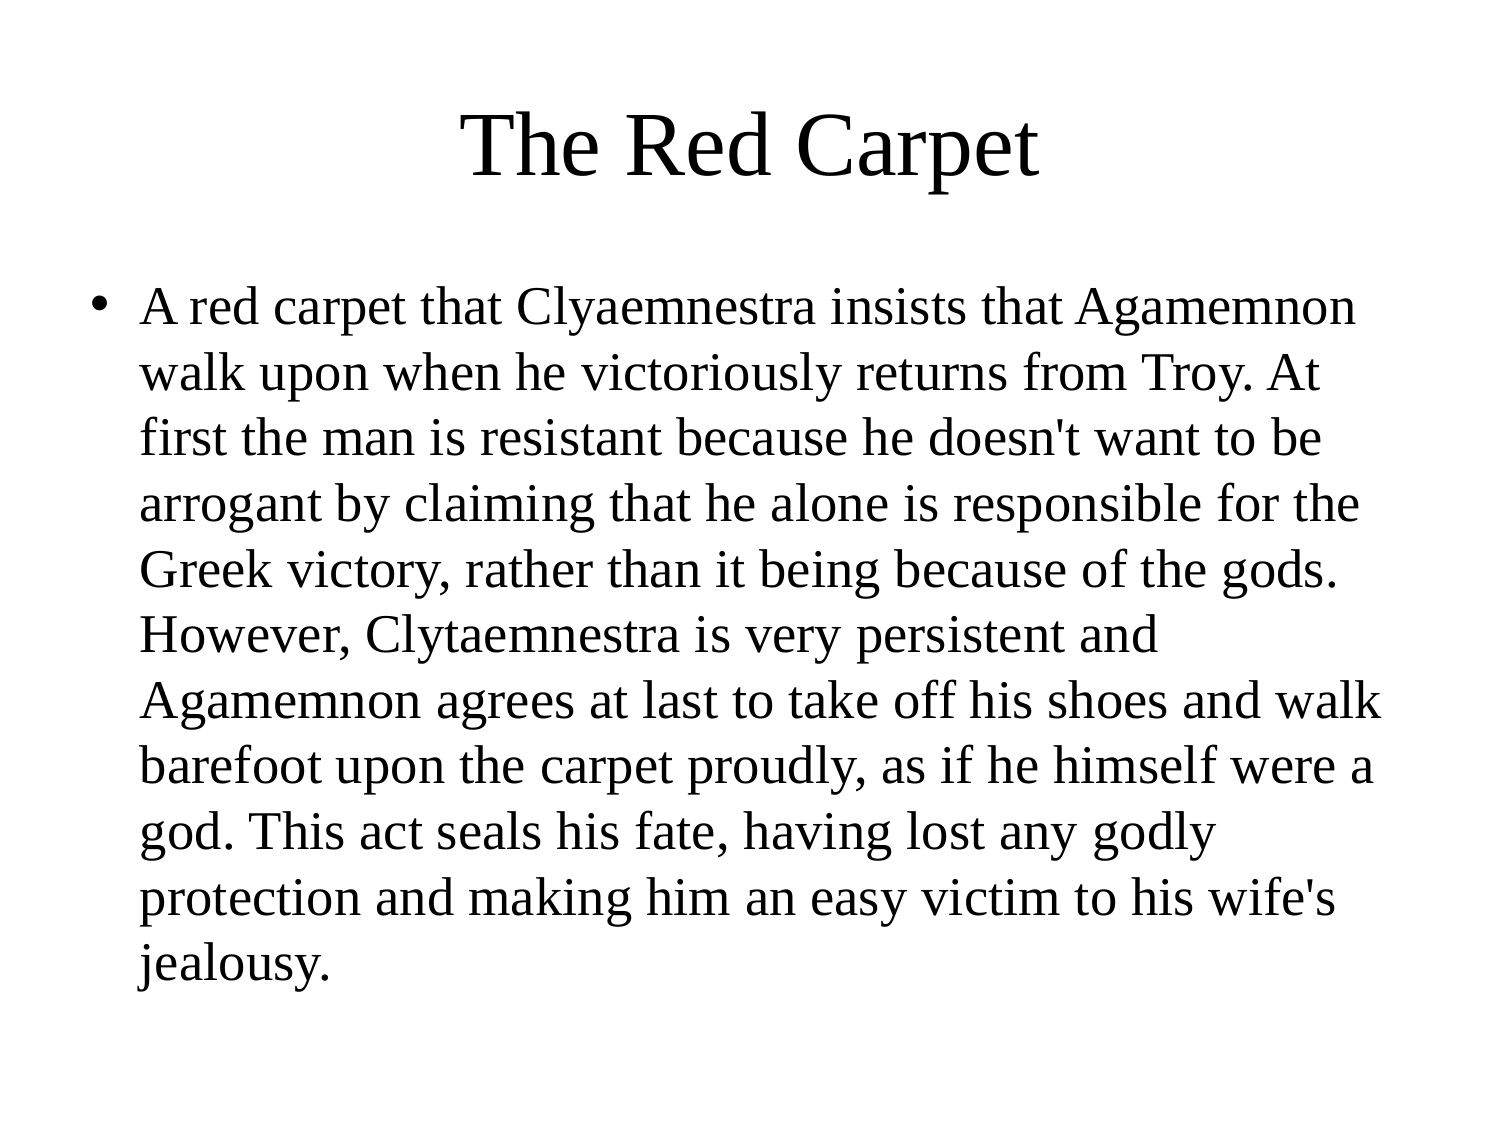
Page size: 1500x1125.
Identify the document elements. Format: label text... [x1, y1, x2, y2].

list A red carpet that Clyaemnestra insists that Agamemnon walk upon when he victoriously returns from Troy. At first the man is resistant because he doesn't want to be arrogant by claiming that he alone is responsible for the Greek victory, rather than it being because of the gods. However, Clytaemnestra is very persistent and Agamemnon agrees at last to take off his shoes and walk barefoot upon the carpet proudly, as if he himself were a god. This act seals his fate, having lost any godly protection and making him an easy victim to his wife's jealousy. [75, 262, 1425, 1005]
title The Red Carpet [75, 45, 1425, 233]
